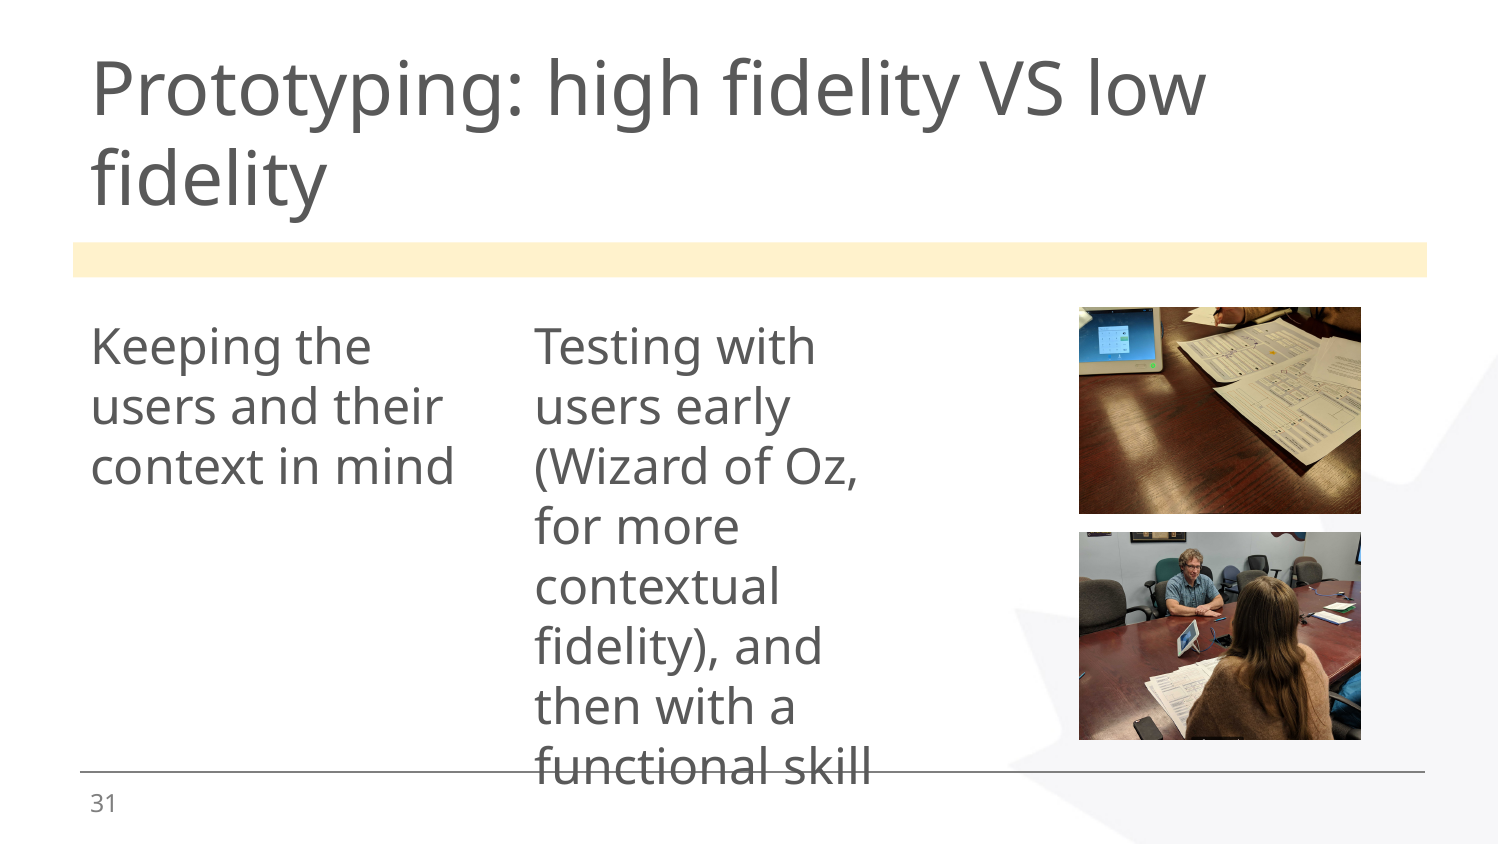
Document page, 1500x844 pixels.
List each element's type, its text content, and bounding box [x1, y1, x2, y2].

list Keeping the users and their context in mind [75, 307, 477, 800]
list Testing with users early (Wizard of Oz, for more contextual fidelity), and then with a functional skill [519, 307, 953, 800]
picture [970, 306, 1498, 844]
slide_number ‹#› [75, 782, 237, 827]
title Prototyping: high fidelity VS low fidelity [75, 106, 1425, 229]
text_box [73, 242, 1427, 278]
